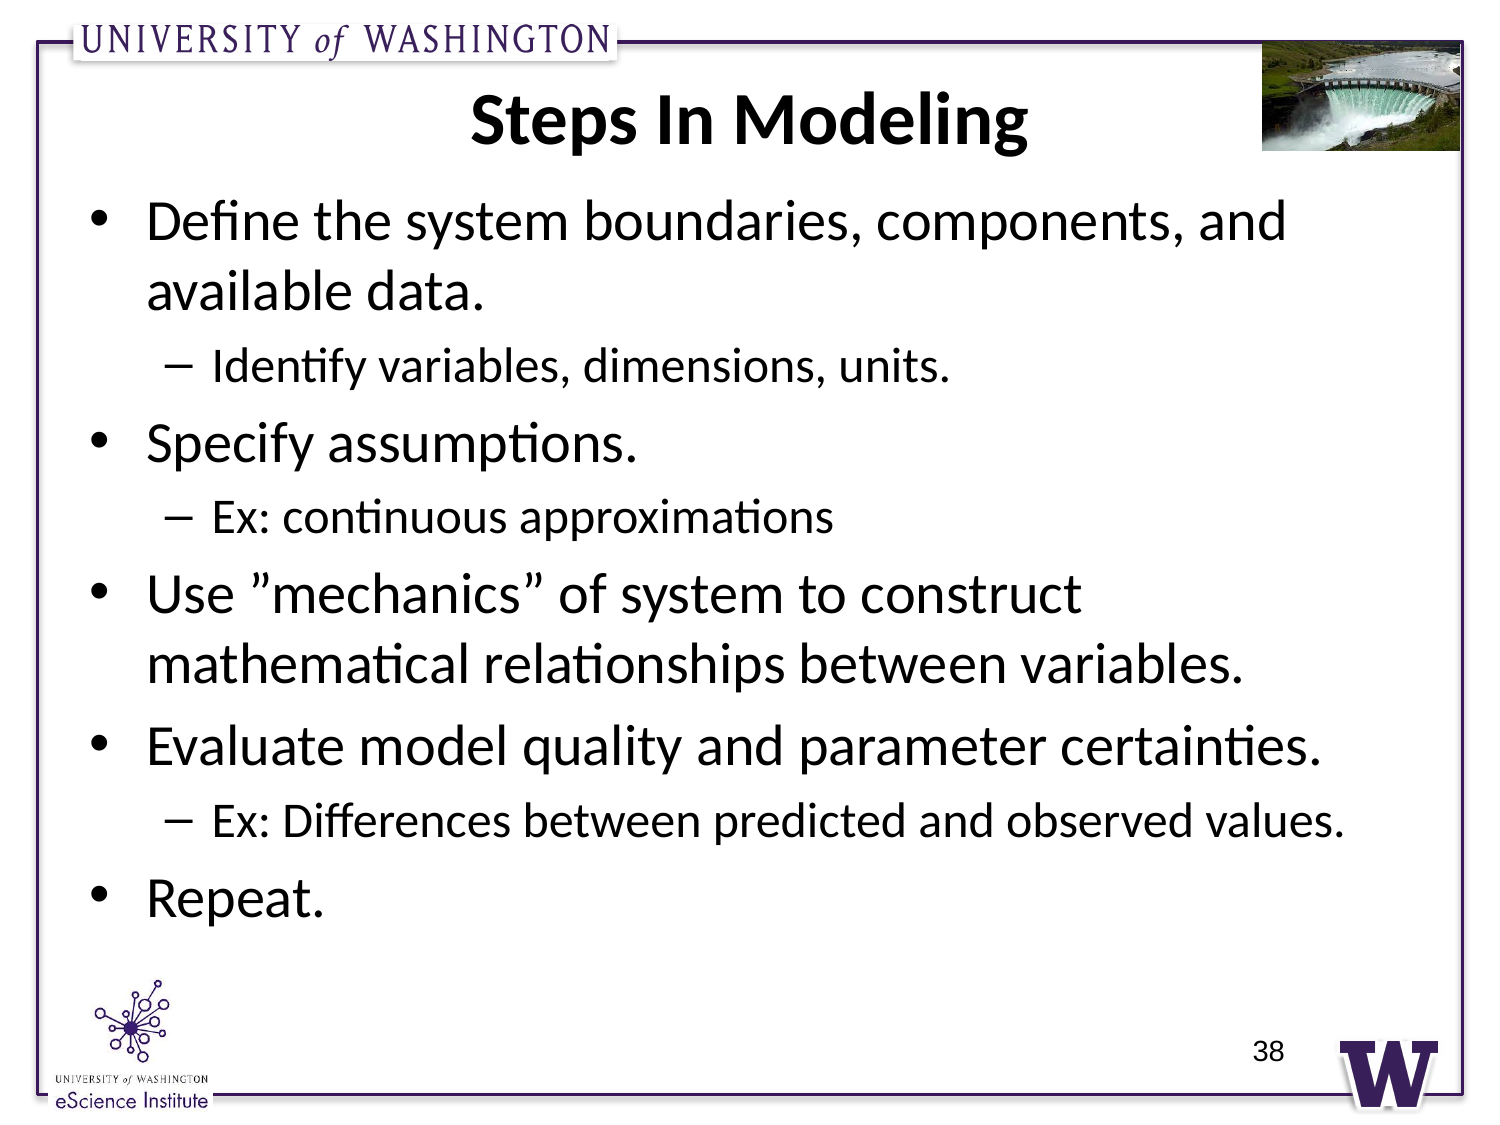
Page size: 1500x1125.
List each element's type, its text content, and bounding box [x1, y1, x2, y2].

title Steps In Modeling [75, 62, 1425, 174]
list Define the system boundaries, components, and available data. Identify variables, dimensions, units. Specify assumptions. Ex: continuous approximations Use ”mechanics” of system to construct mathematical relationships between variables. Evaluate model quality and parameter certainties. Ex: Differences between predicted and observed values. Repeat. [75, 174, 1425, 925]
picture [81, 24, 609, 61]
picture [1340, 1041, 1438, 1107]
slide_number 38 [1237, 1025, 1325, 1085]
picture [1262, 41, 1460, 151]
picture [48, 978, 213, 1113]
